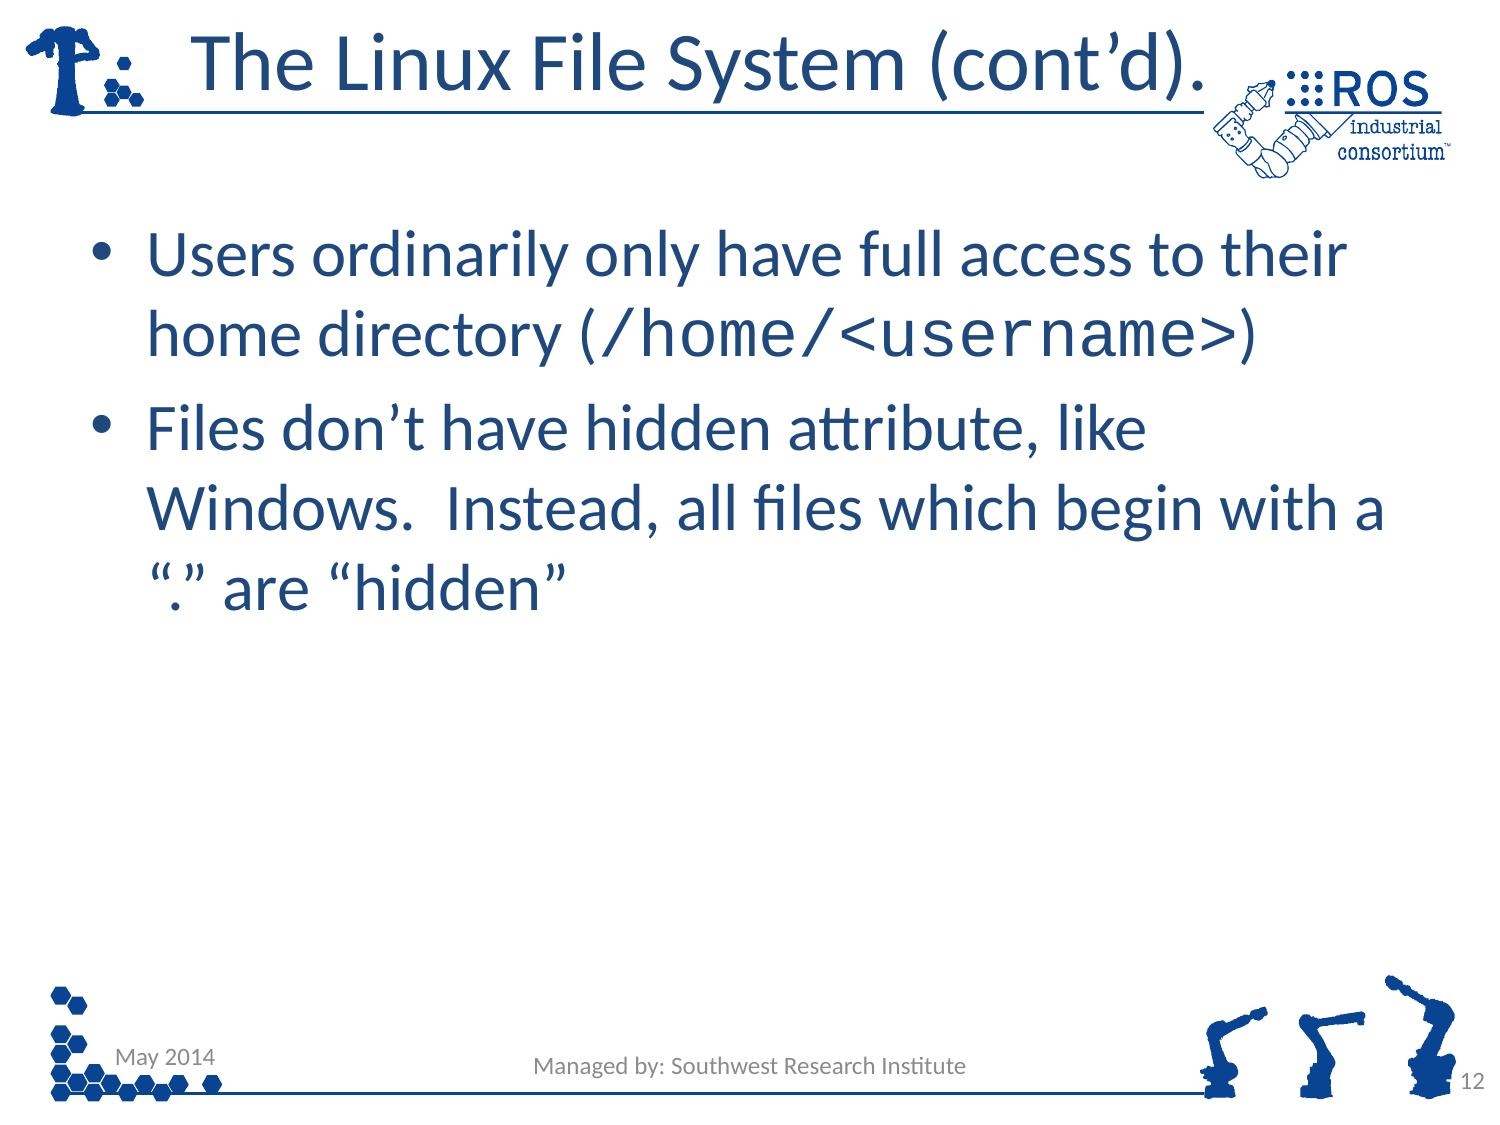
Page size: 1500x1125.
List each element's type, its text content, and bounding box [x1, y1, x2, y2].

list Users ordinarily only have full access to their home directory (/home/<username>) Files don’t have hidden attribute, like Windows. Instead, all files which begin with a “.” are “hidden” [75, 202, 1425, 945]
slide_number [99, 1025, 388, 1085]
title The Linux File System (cont’d). [150, 0, 1250, 113]
footer Managed by: Southwest Research Institute [468, 1042, 1032, 1103]
slide_number 12 [1149, 1050, 1500, 1110]
